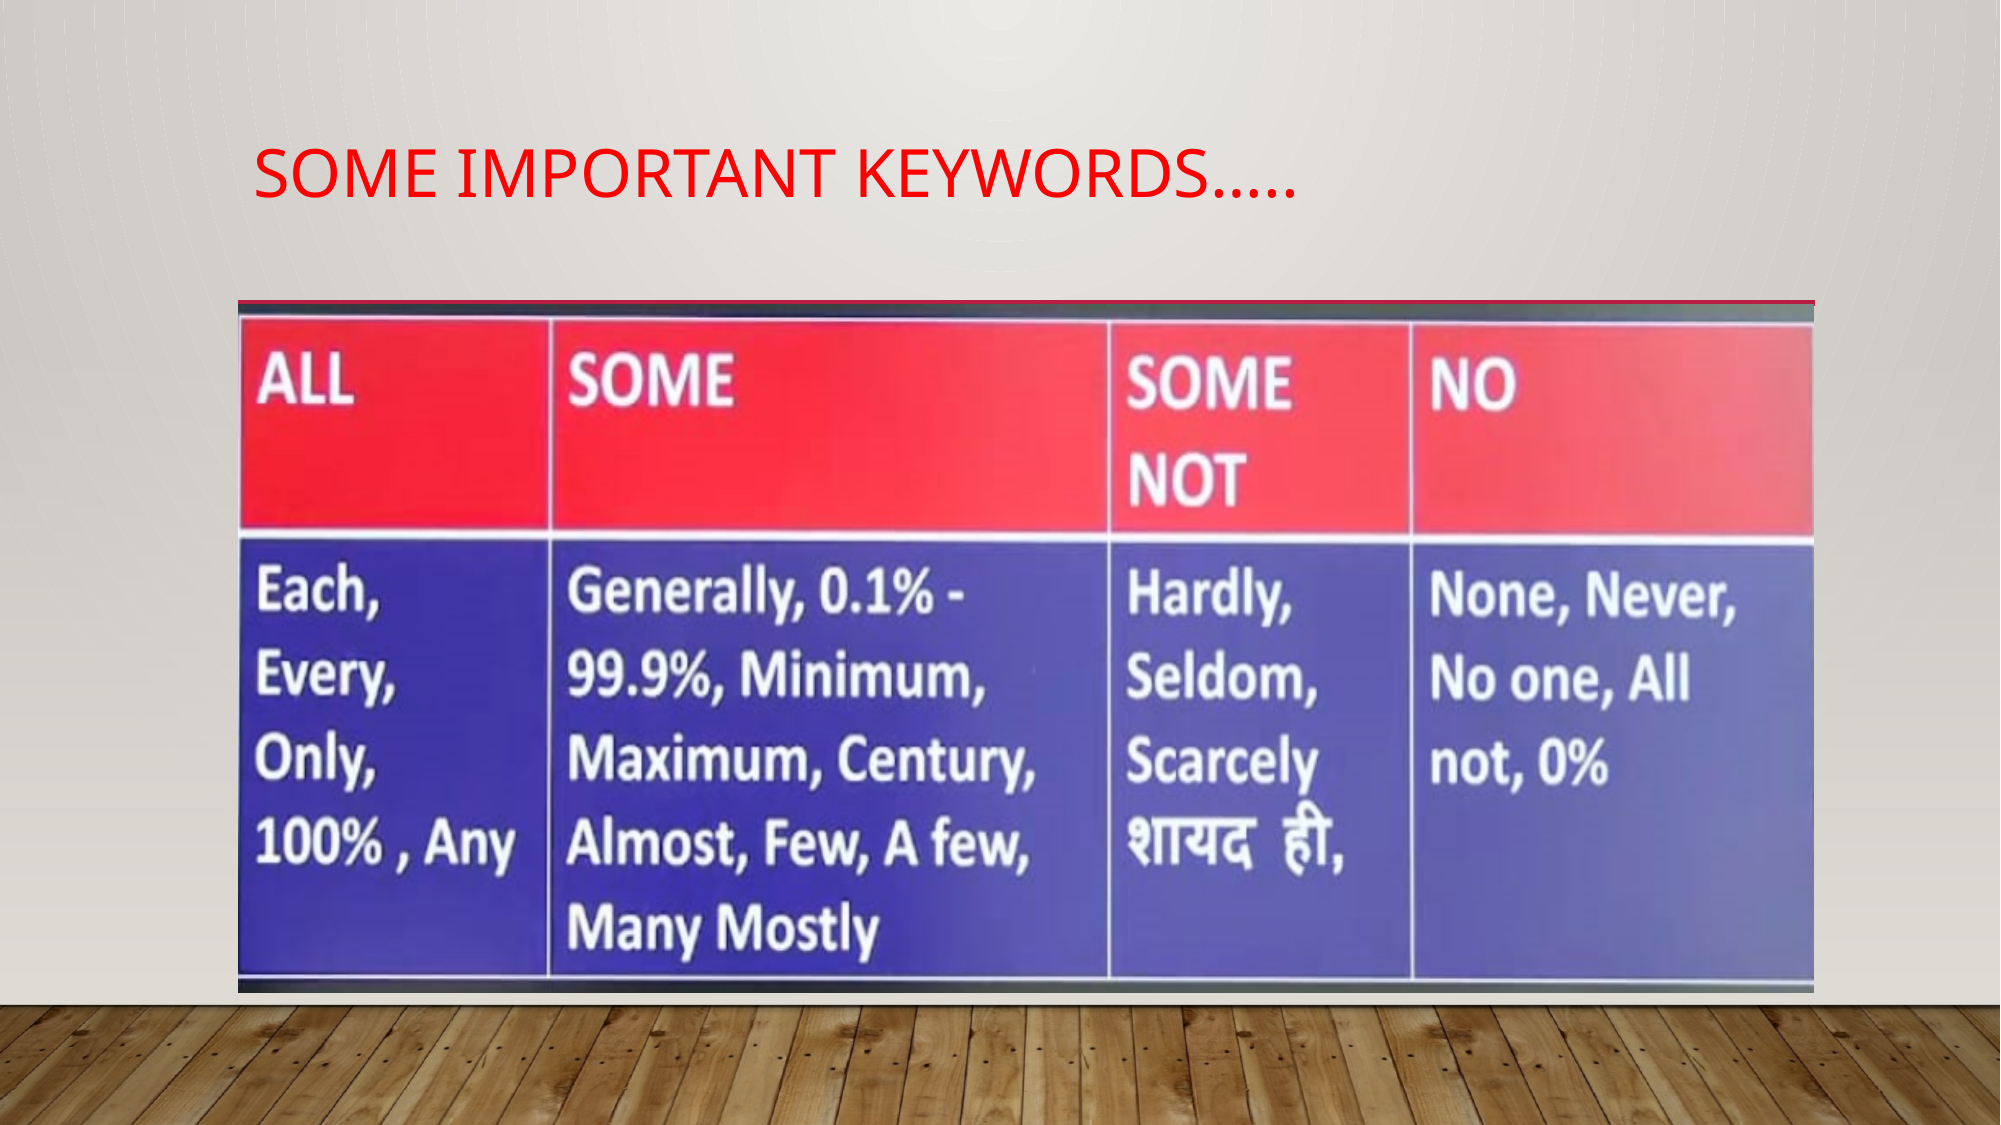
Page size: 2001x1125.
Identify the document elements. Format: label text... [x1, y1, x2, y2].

title Some Important Keywords….. [238, 131, 1814, 303]
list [237, 303, 1814, 994]
picture [0, 1005, 2000, 1125]
